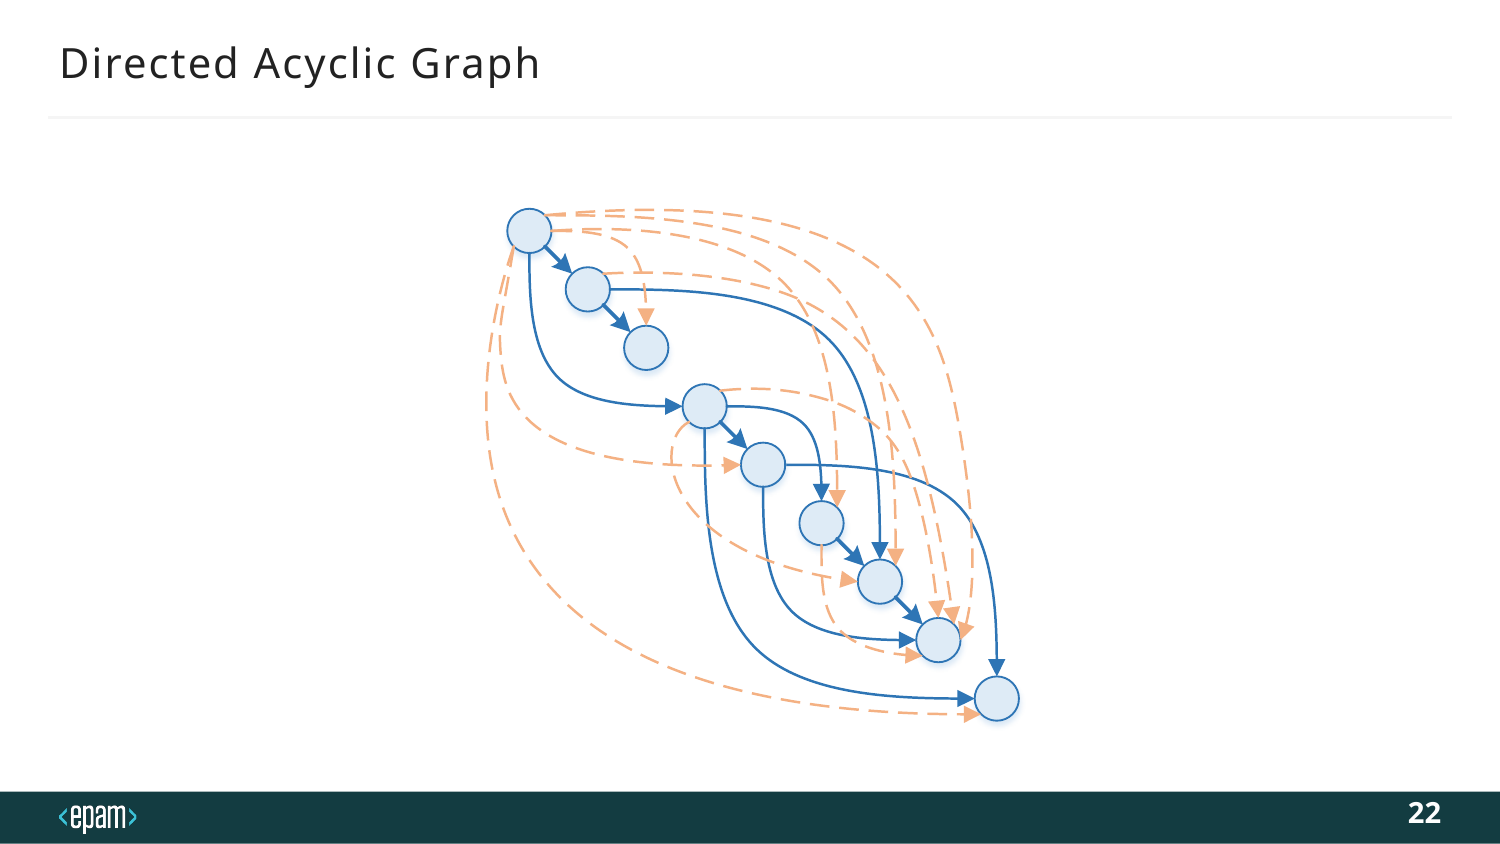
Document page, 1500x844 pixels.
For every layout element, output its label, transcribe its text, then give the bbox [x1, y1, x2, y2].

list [472, 177, 1028, 735]
title Directed Acyclic Graph [59, 37, 1442, 87]
slide_number 22 [1216, 791, 1442, 844]
